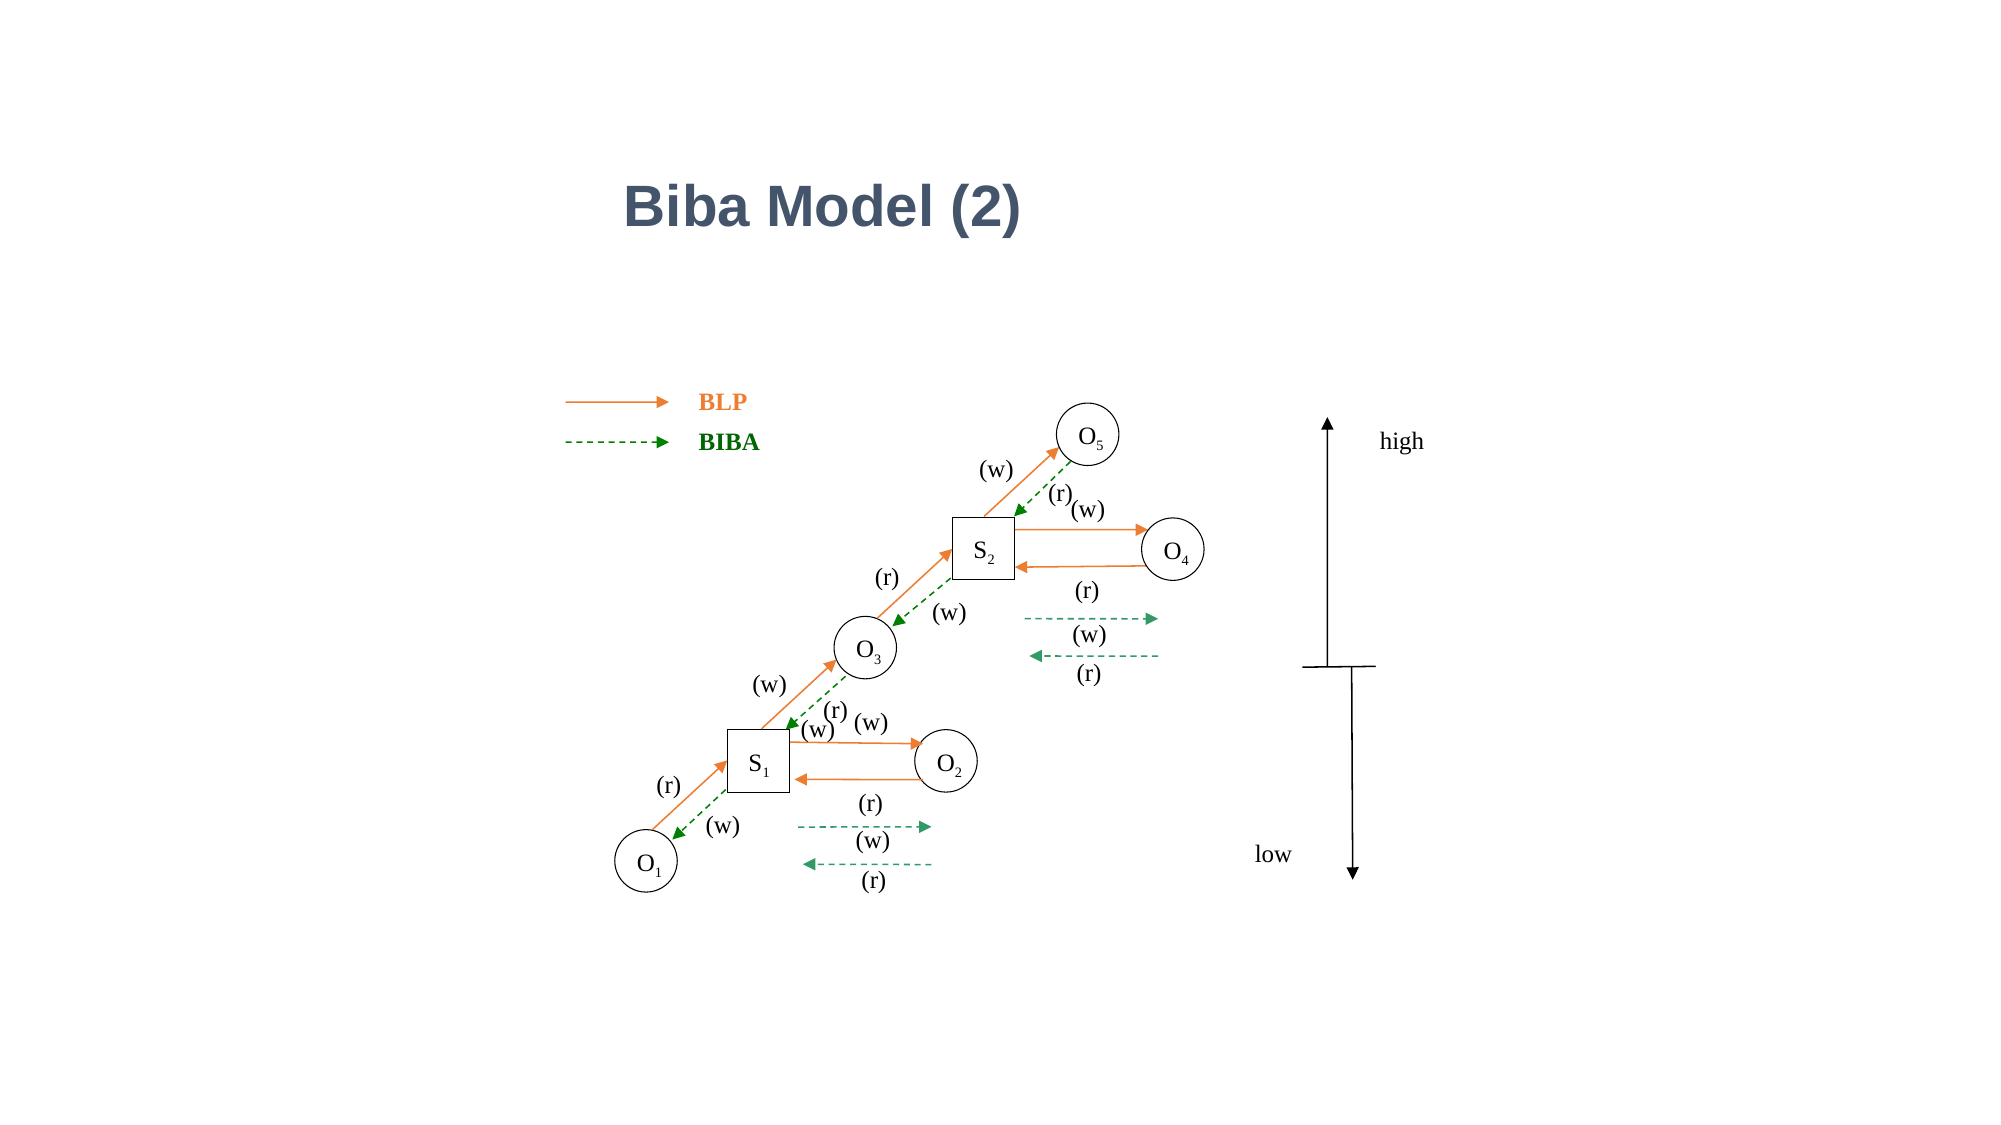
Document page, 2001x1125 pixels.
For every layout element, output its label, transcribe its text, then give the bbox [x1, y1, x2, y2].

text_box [565, 377, 1440, 901]
text_box Biba Model (2) [439, 117, 1207, 246]
